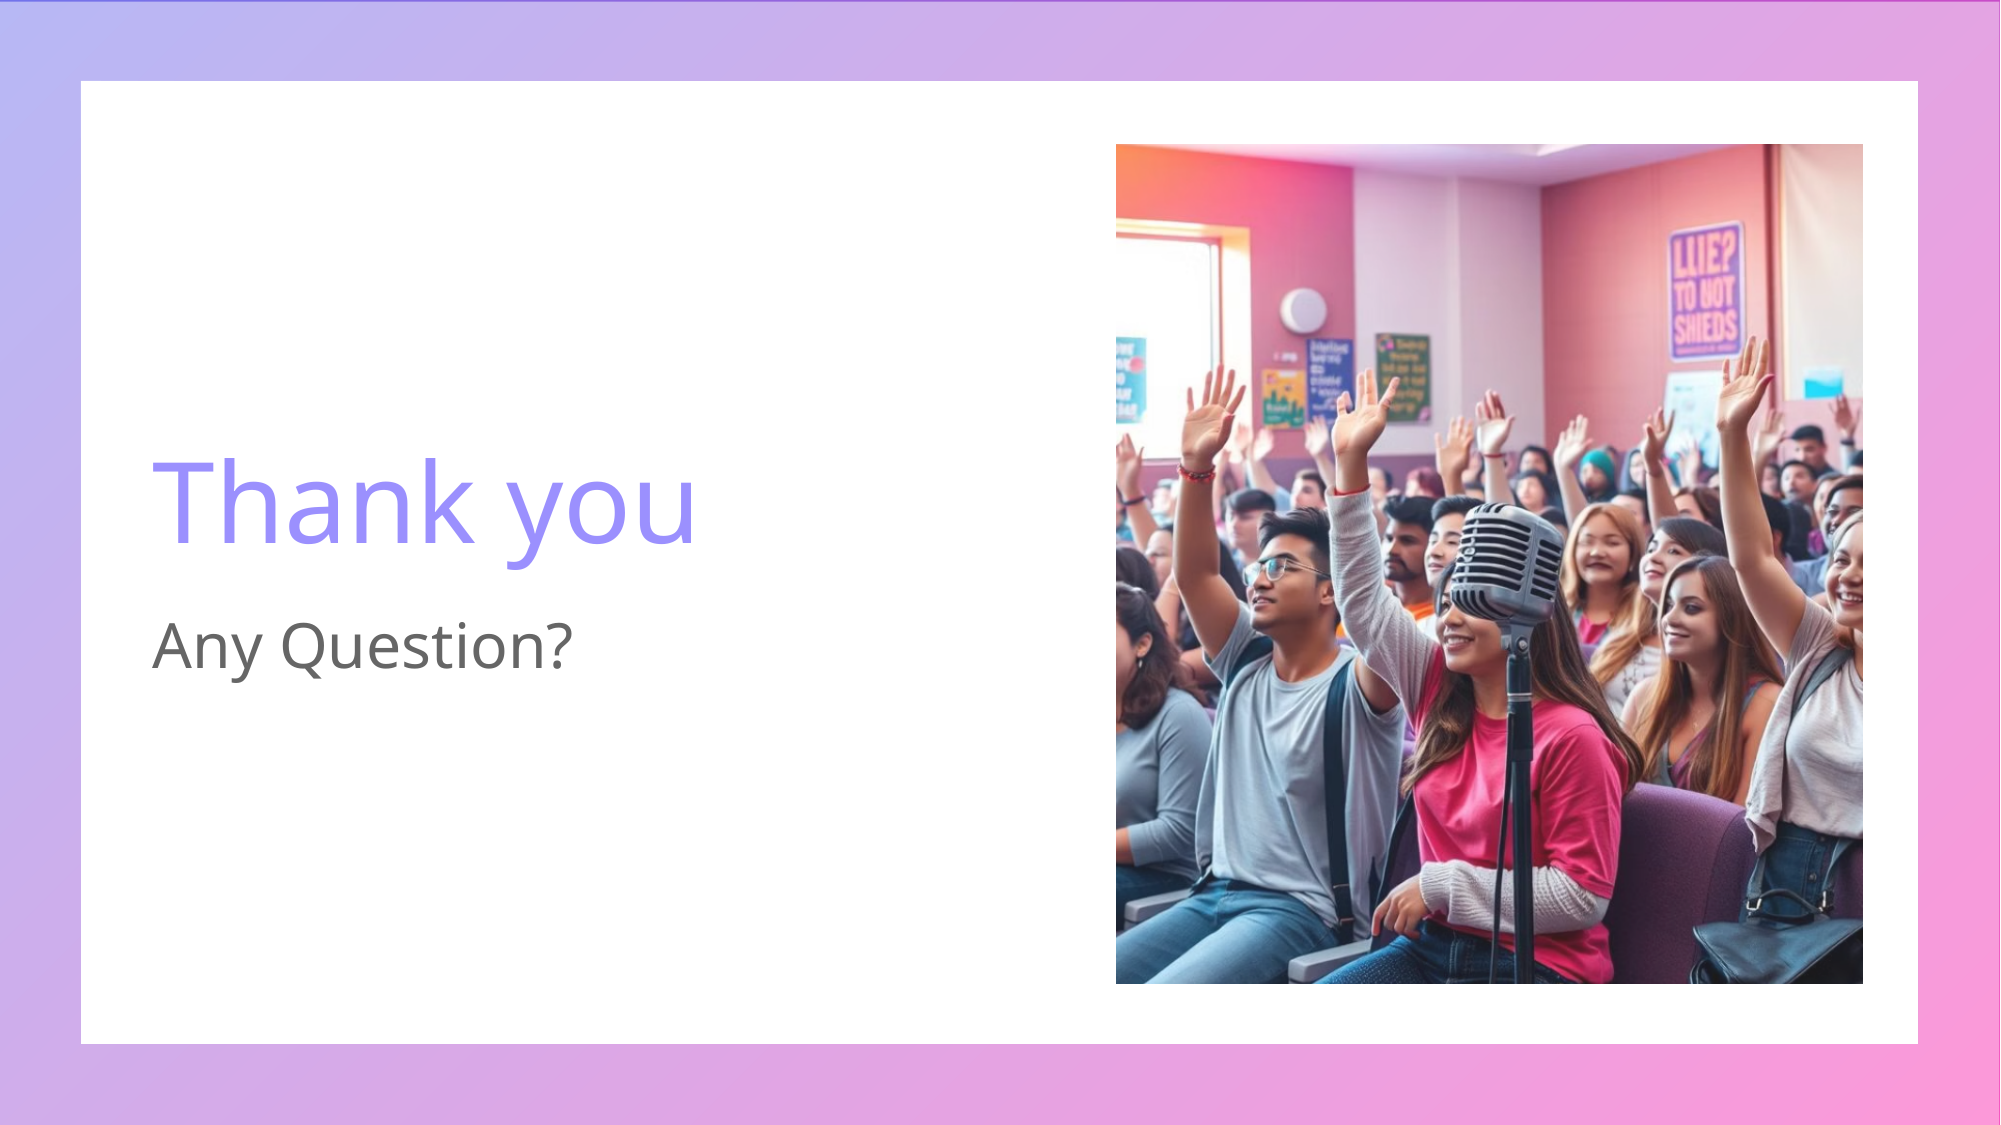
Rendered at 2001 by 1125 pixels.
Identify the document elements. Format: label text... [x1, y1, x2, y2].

title Thank you [137, 144, 841, 576]
text_box Any Question? [137, 590, 841, 981]
text_box [82, 82, 1918, 1043]
text_box [0, 0, 2000, 1125]
picture [1115, 144, 1863, 984]
